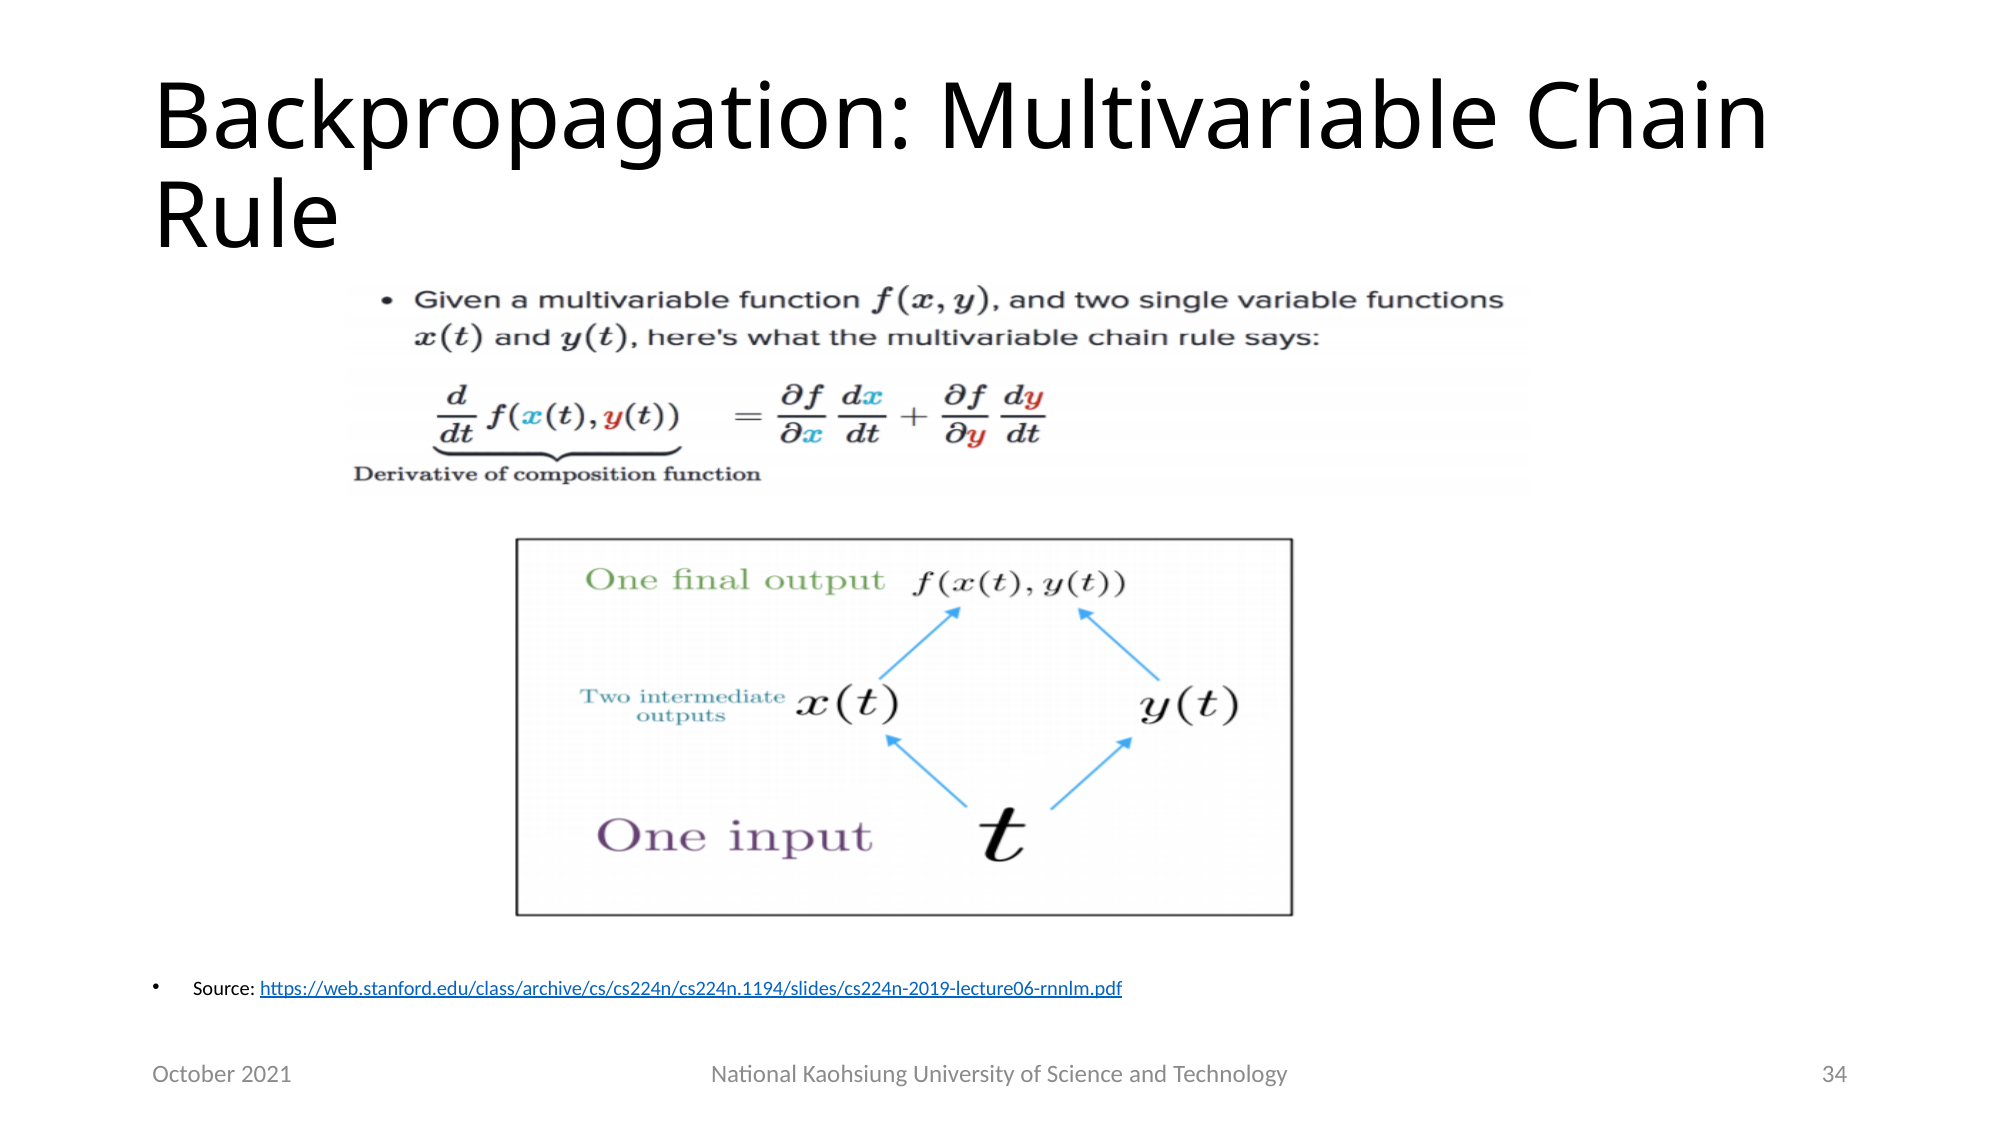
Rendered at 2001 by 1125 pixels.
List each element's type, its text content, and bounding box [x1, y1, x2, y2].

picture [346, 277, 1531, 937]
footer National Kaohsiung University of Science and Technology [662, 1042, 1338, 1103]
title Backpropagation: Multivariable Chain Rule [137, 59, 1863, 278]
list Source: https://web.stanford.edu/class/archive/cs/cs224n/cs224n.1194/slides/cs224n-2019-lecture06-rnnlm.pdf [137, 299, 1863, 1014]
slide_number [137, 1042, 588, 1103]
slide_number 34 [1412, 1042, 1863, 1103]
